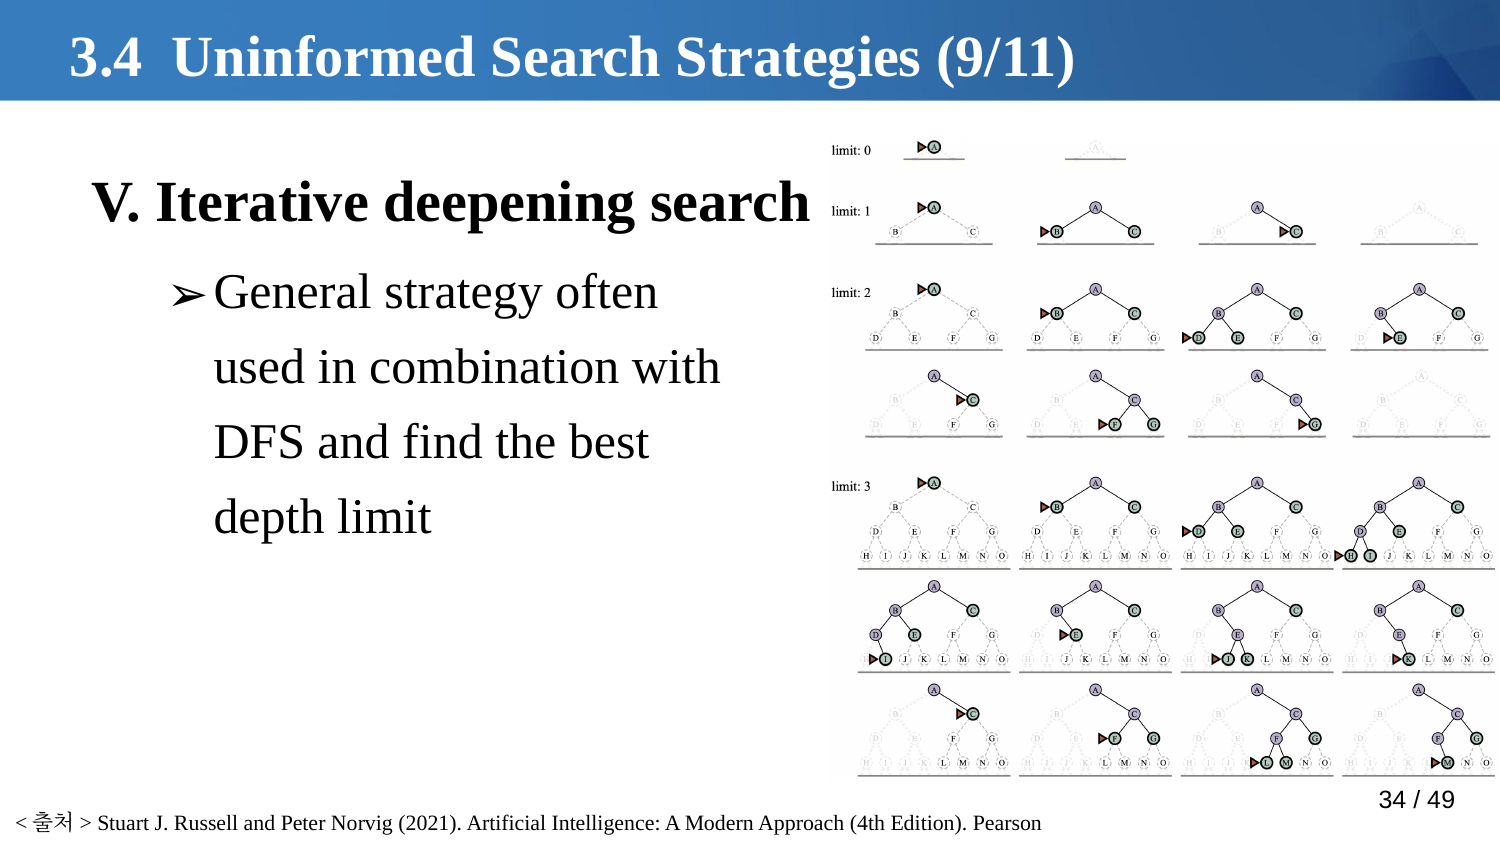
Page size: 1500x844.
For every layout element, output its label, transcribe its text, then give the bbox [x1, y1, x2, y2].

list V. Iterative deepening search General strategy often used in combination with DFS and find the best depth limit [76, 138, 904, 800]
picture [828, 138, 1500, 783]
picture [0, 0, 1500, 103]
title 3.4 Uninformed Search Strategies (9/11) [55, 10, 1378, 95]
text_box <출처> Stuart J. Russell and Peter Norvig (2021). Artificial Intelligence: A Modern Approach (4th Edition). Pearson [0, 800, 1226, 842]
